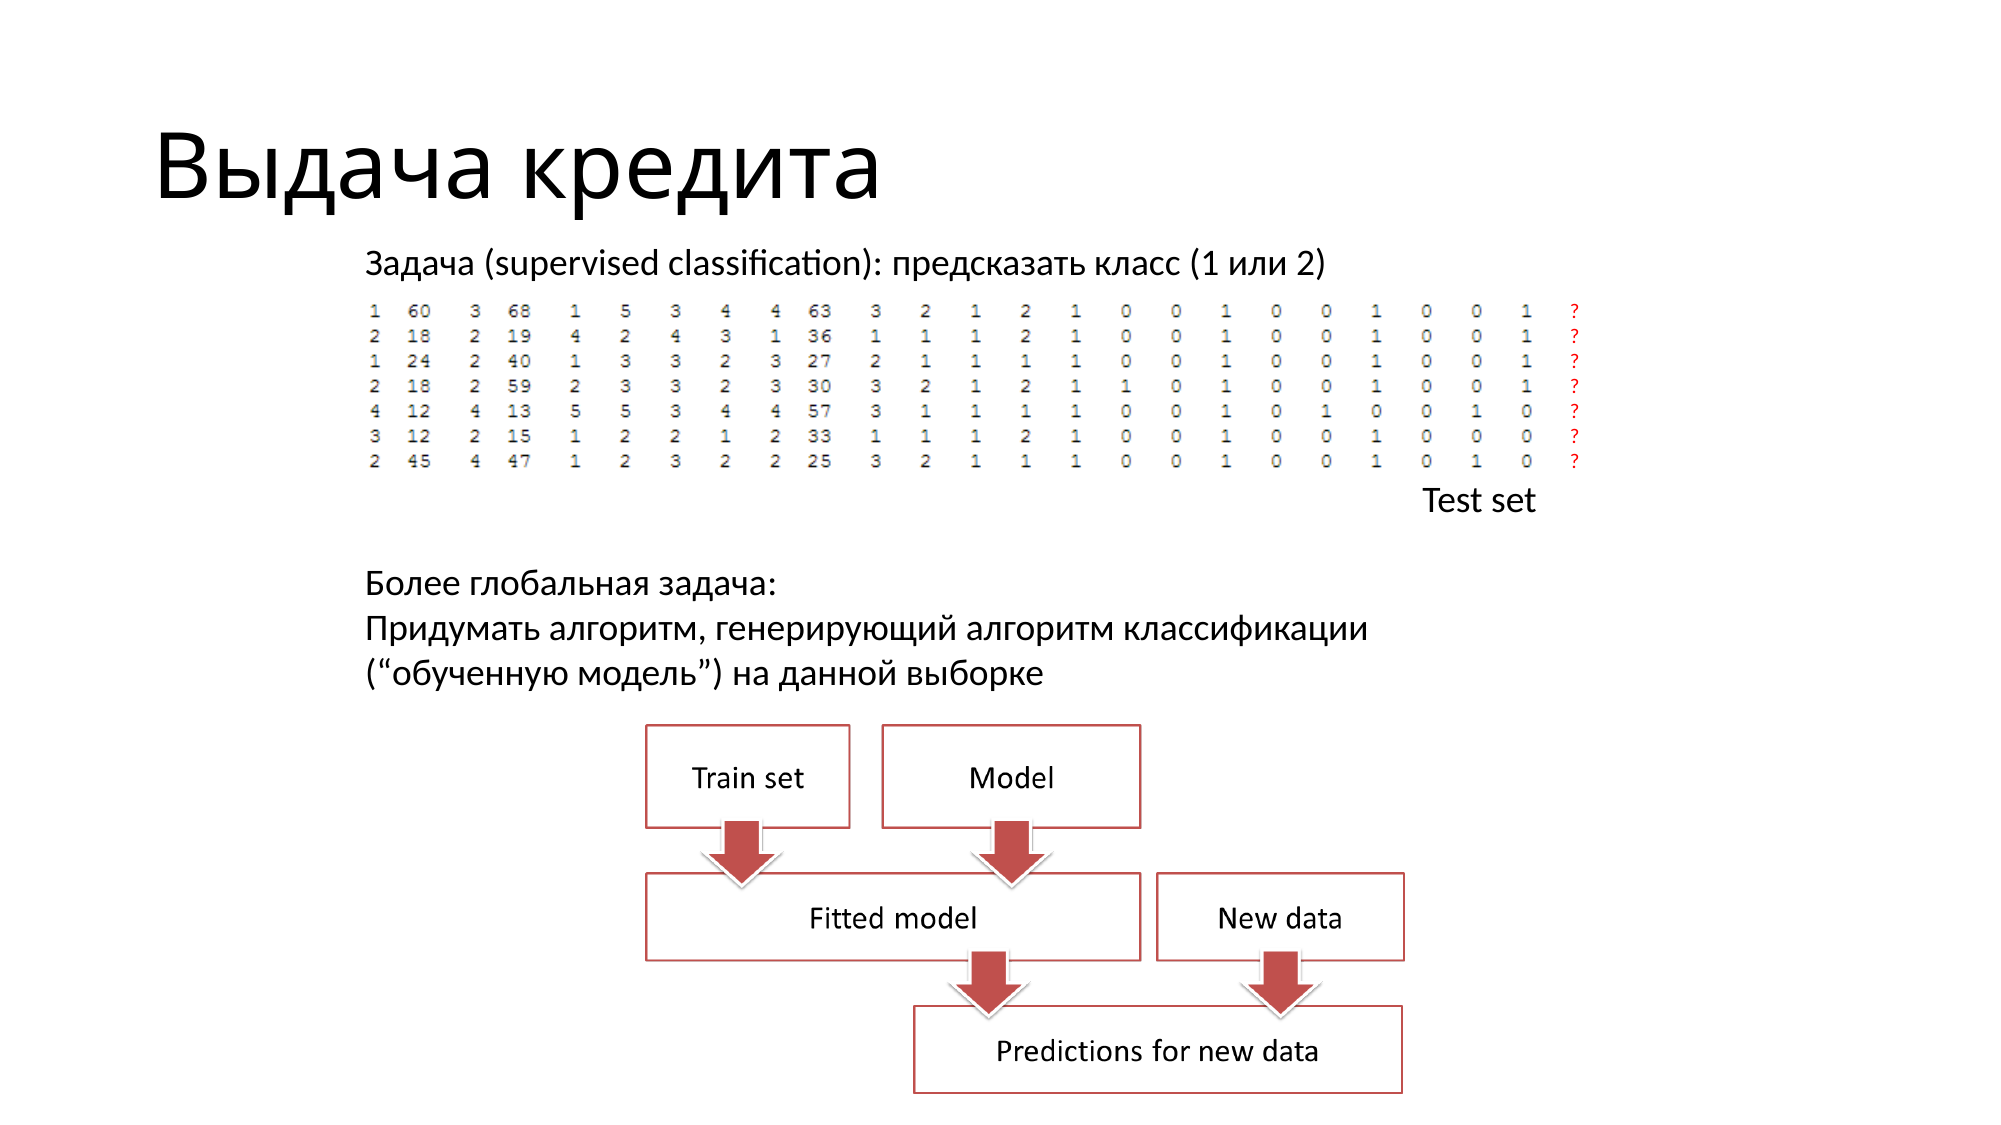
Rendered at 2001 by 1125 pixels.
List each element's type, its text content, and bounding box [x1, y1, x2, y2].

text_box Более глобальная задача: Придумать алгоритм, генерирующий алгоритм классификации (“обученную модель”) на данной выборке [350, 550, 1482, 701]
text_box ? ? ? ? ? ? ? [1555, 290, 1615, 467]
picture [645, 724, 1406, 1095]
picture [352, 298, 1599, 480]
title Выдача кредита [137, 59, 1863, 278]
text_box Test set [1407, 467, 1709, 528]
text_box Задача (supervised classification): предсказать класс (1 или 2) [350, 230, 1485, 290]
